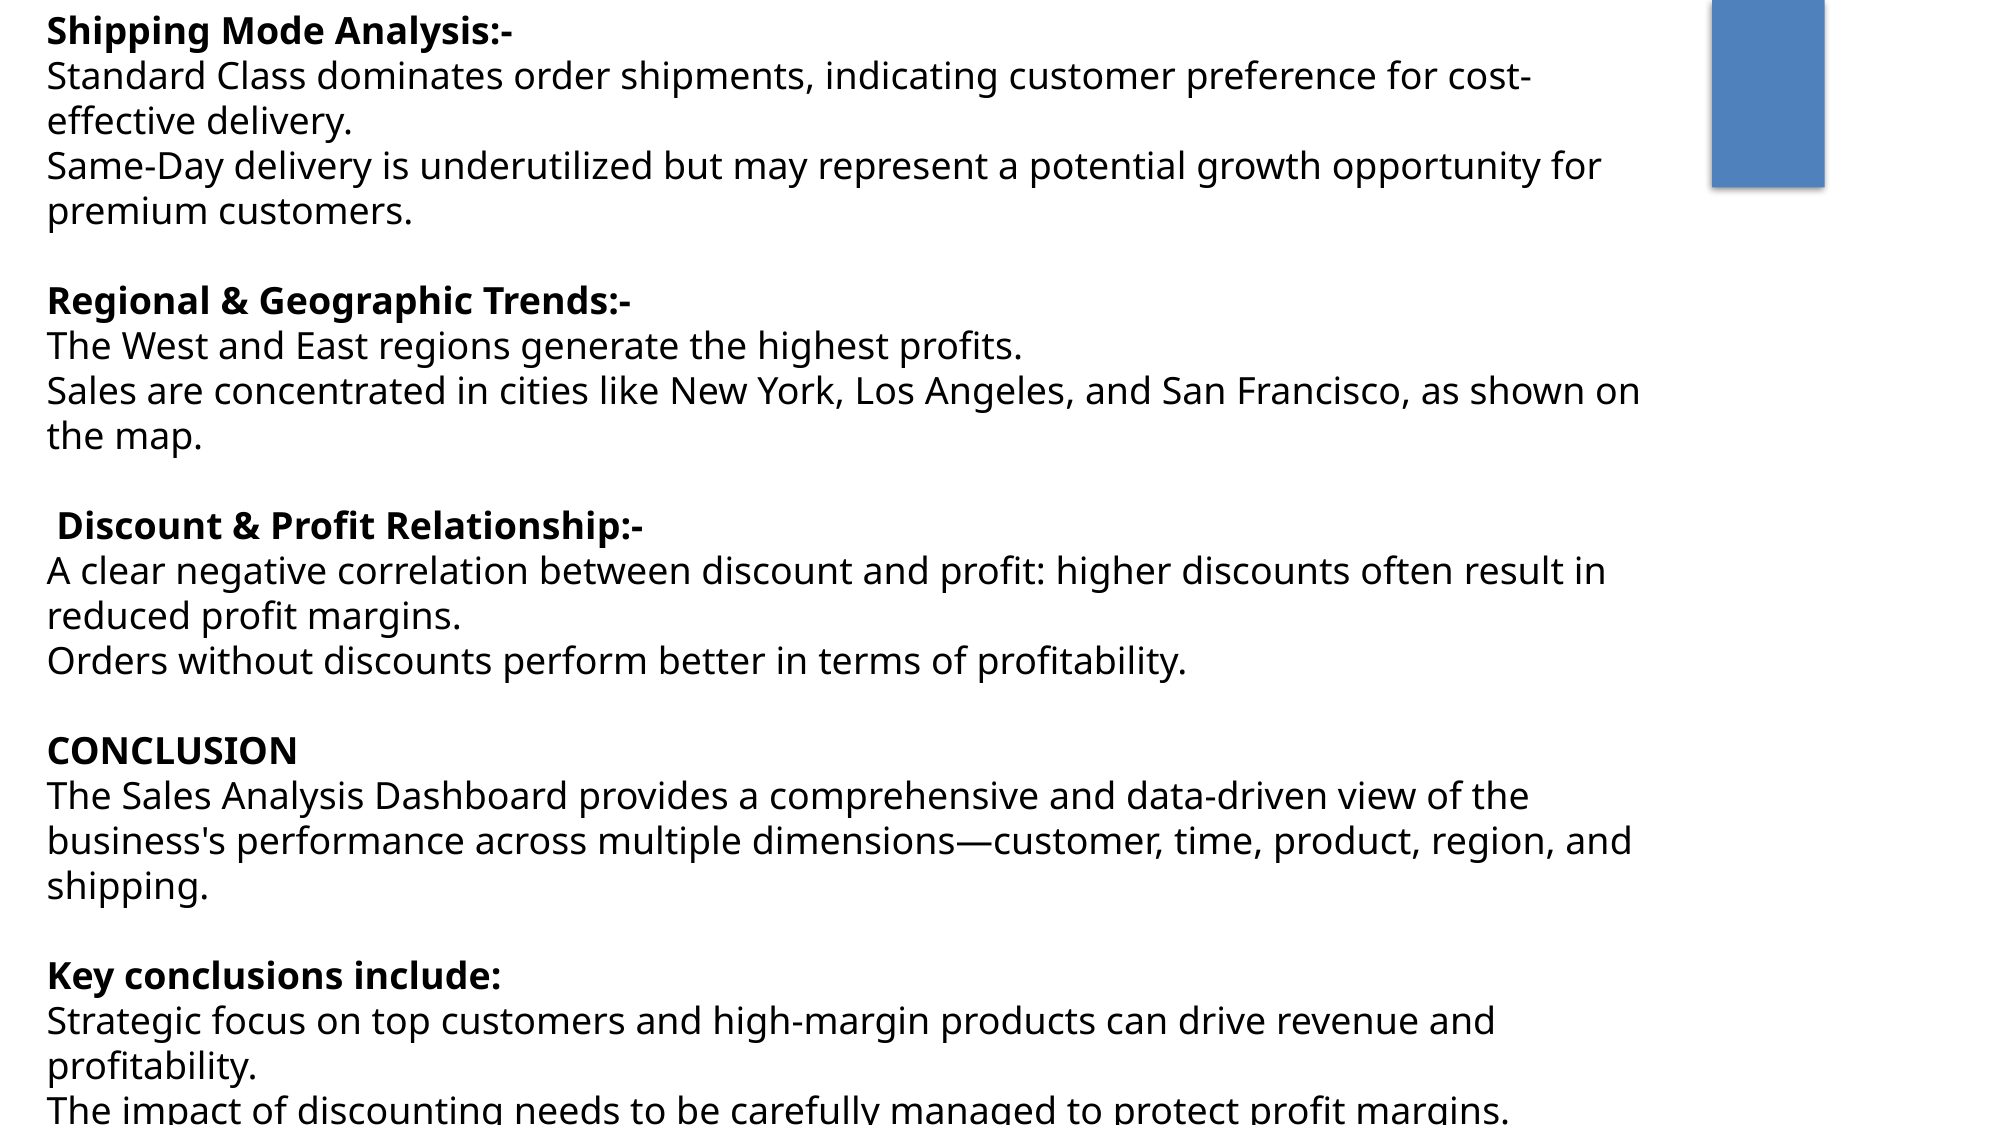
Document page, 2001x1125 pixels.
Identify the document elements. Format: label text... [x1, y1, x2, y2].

text_box Shipping Mode Analysis:- Standard Class dominates order shipments, indicating customer preference for cost-effective delivery. Same-Day delivery is underutilized but may represent a potential growth opportunity for premium customers. Regional & Geographic Trends:- The West and East regions generate the highest profits. Sales are concentrated in cities like New York, Los Angeles, and San Francisco, as shown on the map. Discount & Profit Relationship:- A clear negative correlation between discount and profit: higher discounts often result in reduced profit margins. Orders without discounts perform better in terms of profitability. CONCLUSION The Sales Analysis Dashboard provides a comprehensive and data-driven view of the business's performance across multiple dimensions—customer, time, product, region, and shipping. Key conclusions include: Strategic focus on top customers and high-margin products can drive revenue and profitability. The impact of discounting needs to be carefully managed to protect profit margins. Geographic sales trends and shipping mode usage offer opportunities to optimize logistics and target regional promotions. . [31, 0, 1664, 1125]
